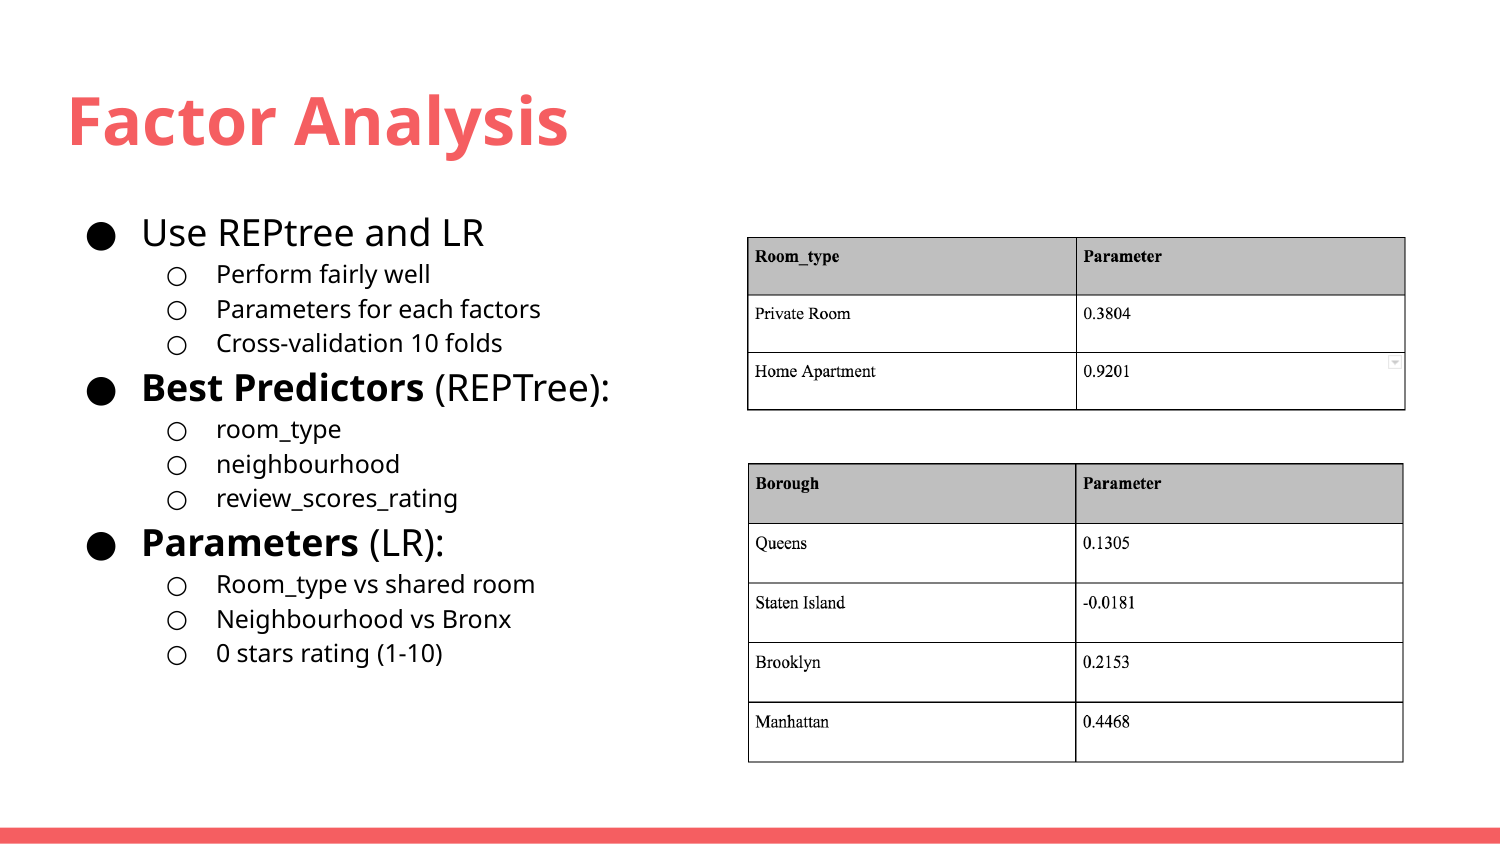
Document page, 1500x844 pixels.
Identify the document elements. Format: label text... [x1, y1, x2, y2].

title Factor Analysis [51, 64, 1449, 167]
picture [733, 216, 1417, 423]
list Use REPtree and LR Perform fairly well Parameters for each factors Cross-validation 10 folds Best Predictors (REPTree): room_type neighbourhood review_scores_rating Parameters (LR): Room_type vs shared room Neighbourhood vs Bronx 0 stars rating (1-10) [51, 187, 698, 749]
picture [739, 444, 1412, 770]
